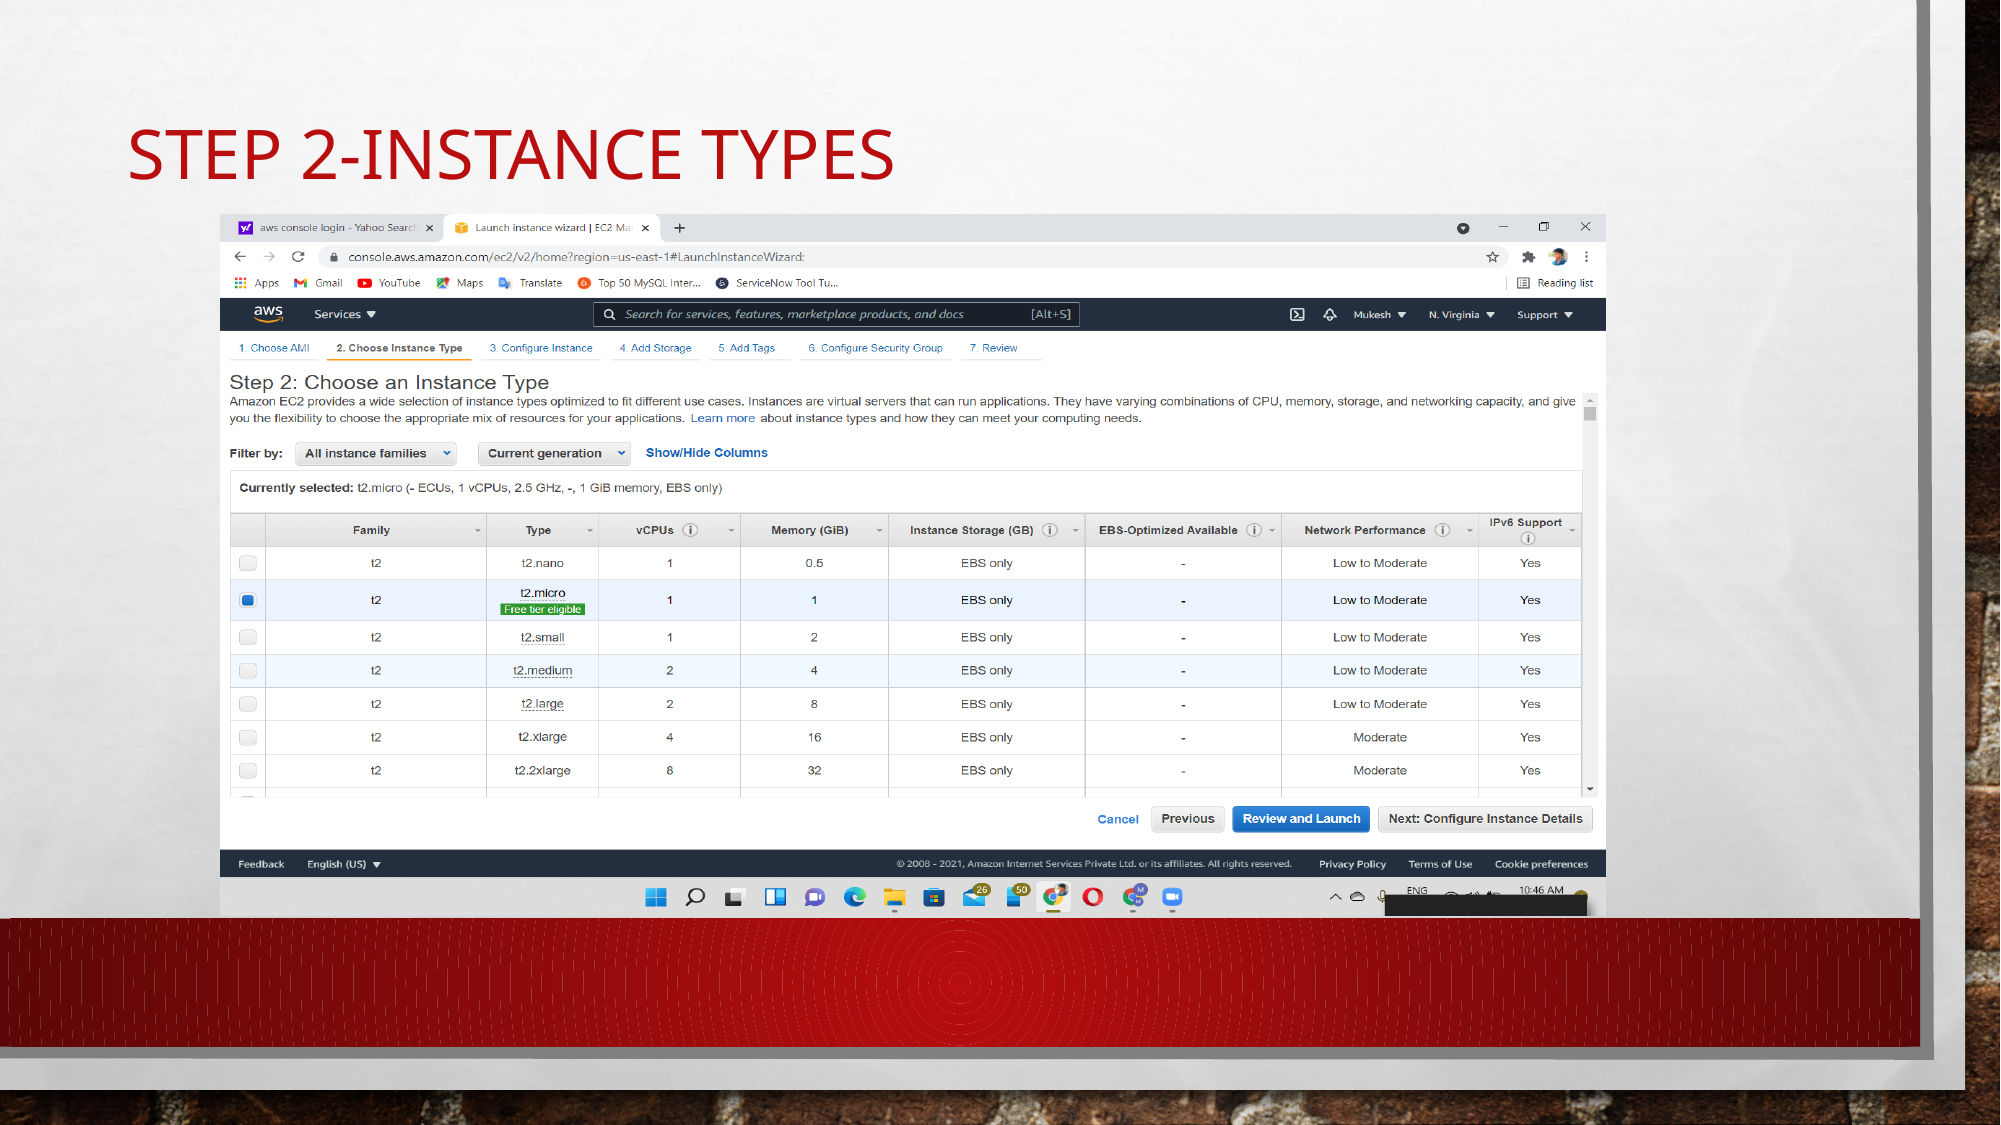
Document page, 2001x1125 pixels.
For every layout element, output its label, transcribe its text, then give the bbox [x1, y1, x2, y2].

title Step 2-instance types [112, 112, 1818, 202]
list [220, 214, 1606, 917]
picture [0, 0, 2000, 1125]
